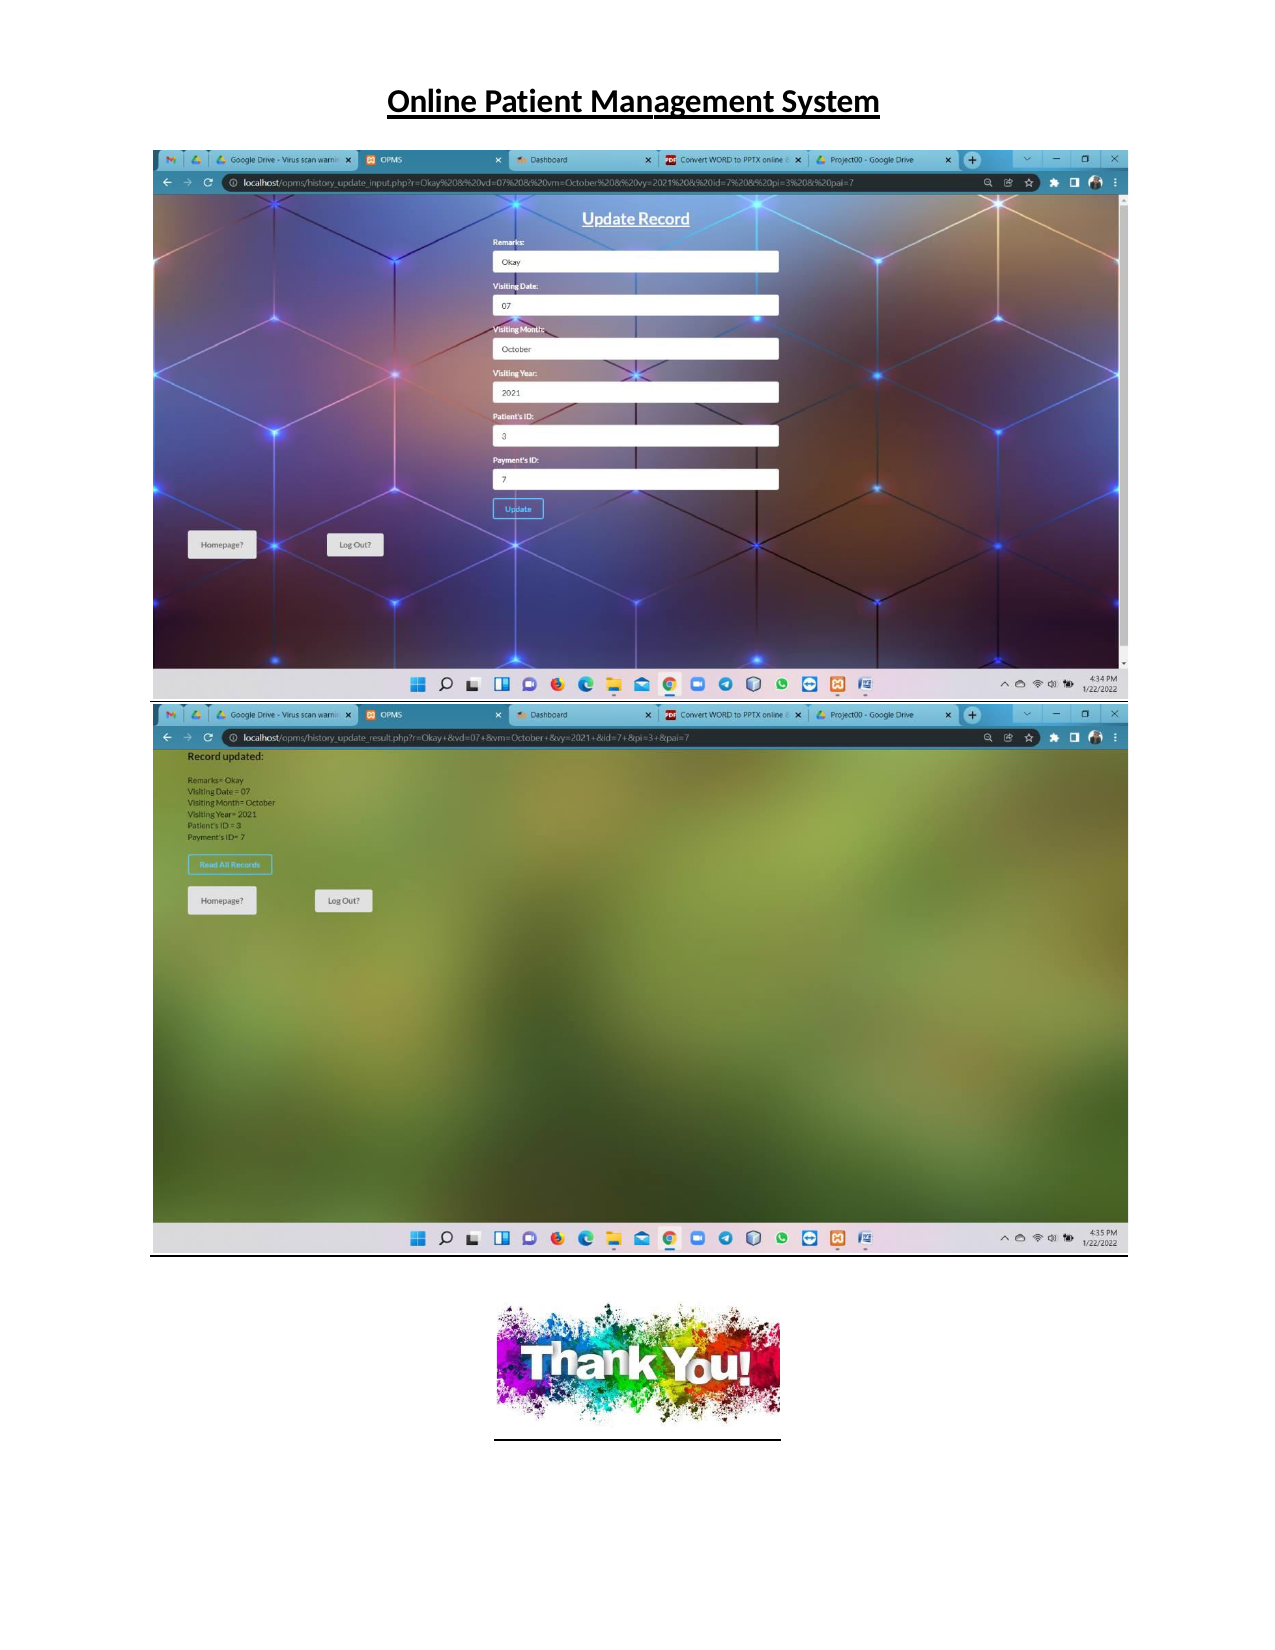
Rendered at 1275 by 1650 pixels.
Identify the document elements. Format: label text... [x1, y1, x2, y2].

text_box [153, 704, 1129, 1253]
text_box [153, 150, 1129, 699]
text_box [496, 1284, 780, 1437]
text_box Online Patient Management System [385, 79, 890, 120]
